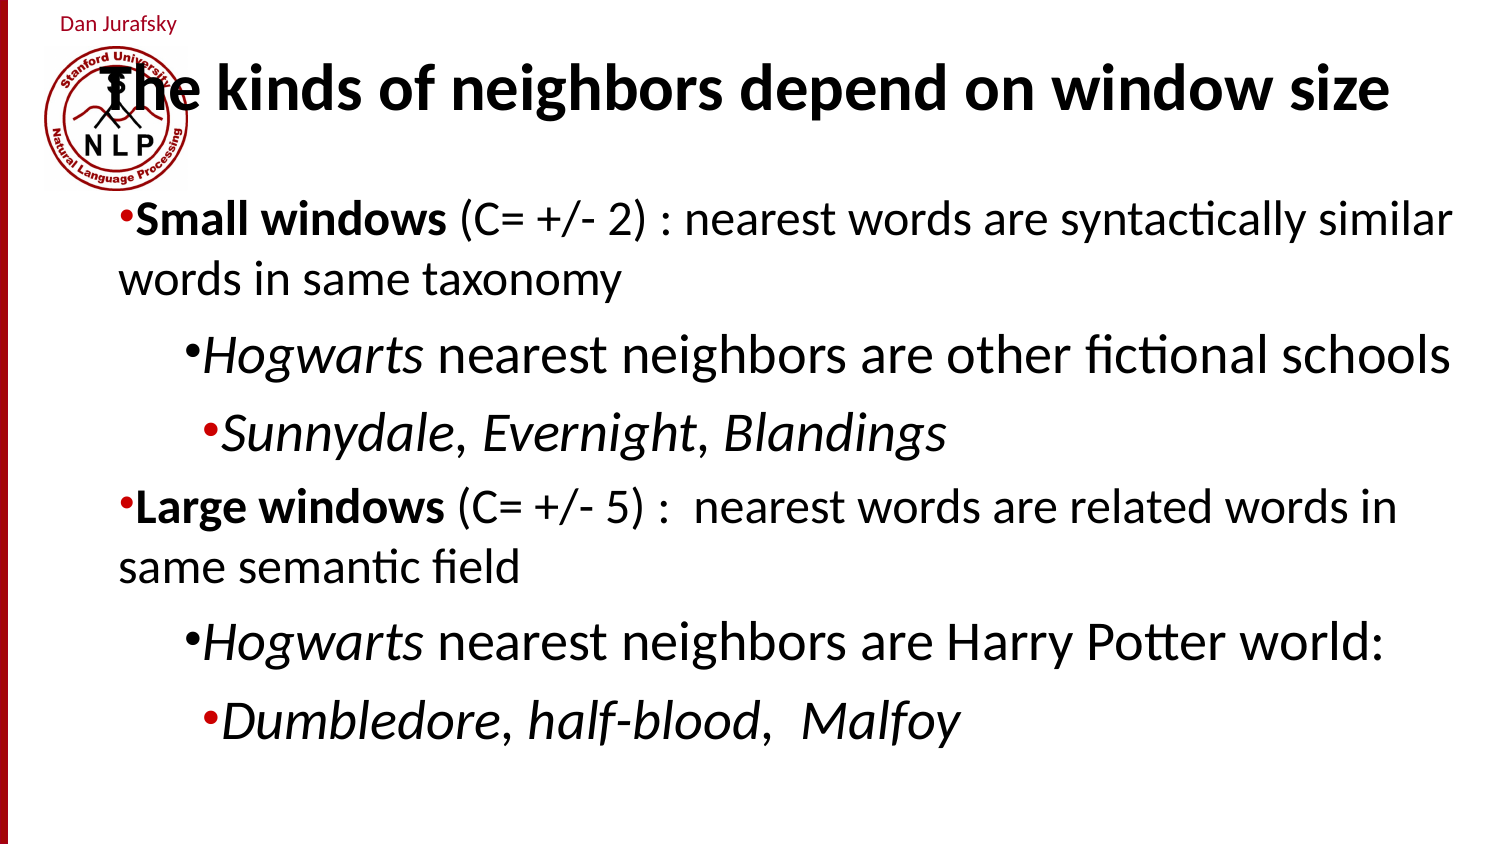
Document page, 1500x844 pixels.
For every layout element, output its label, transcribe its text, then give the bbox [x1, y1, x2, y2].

list Small windows (C= +/- 2) : nearest words are syntactically similar words in same taxonomy Hogwarts nearest neighbors are other fictional schools Sunnydale, Evernight, Blandings Large windows (C= +/- 5) : nearest words are related words in same semantic field Hogwarts nearest neighbors are Harry Potter world: Dumbledore, half-blood, Malfoy [103, 178, 1500, 807]
title The kinds of neighbors depend on window size [84, 19, 1500, 132]
picture [44, 46, 188, 191]
